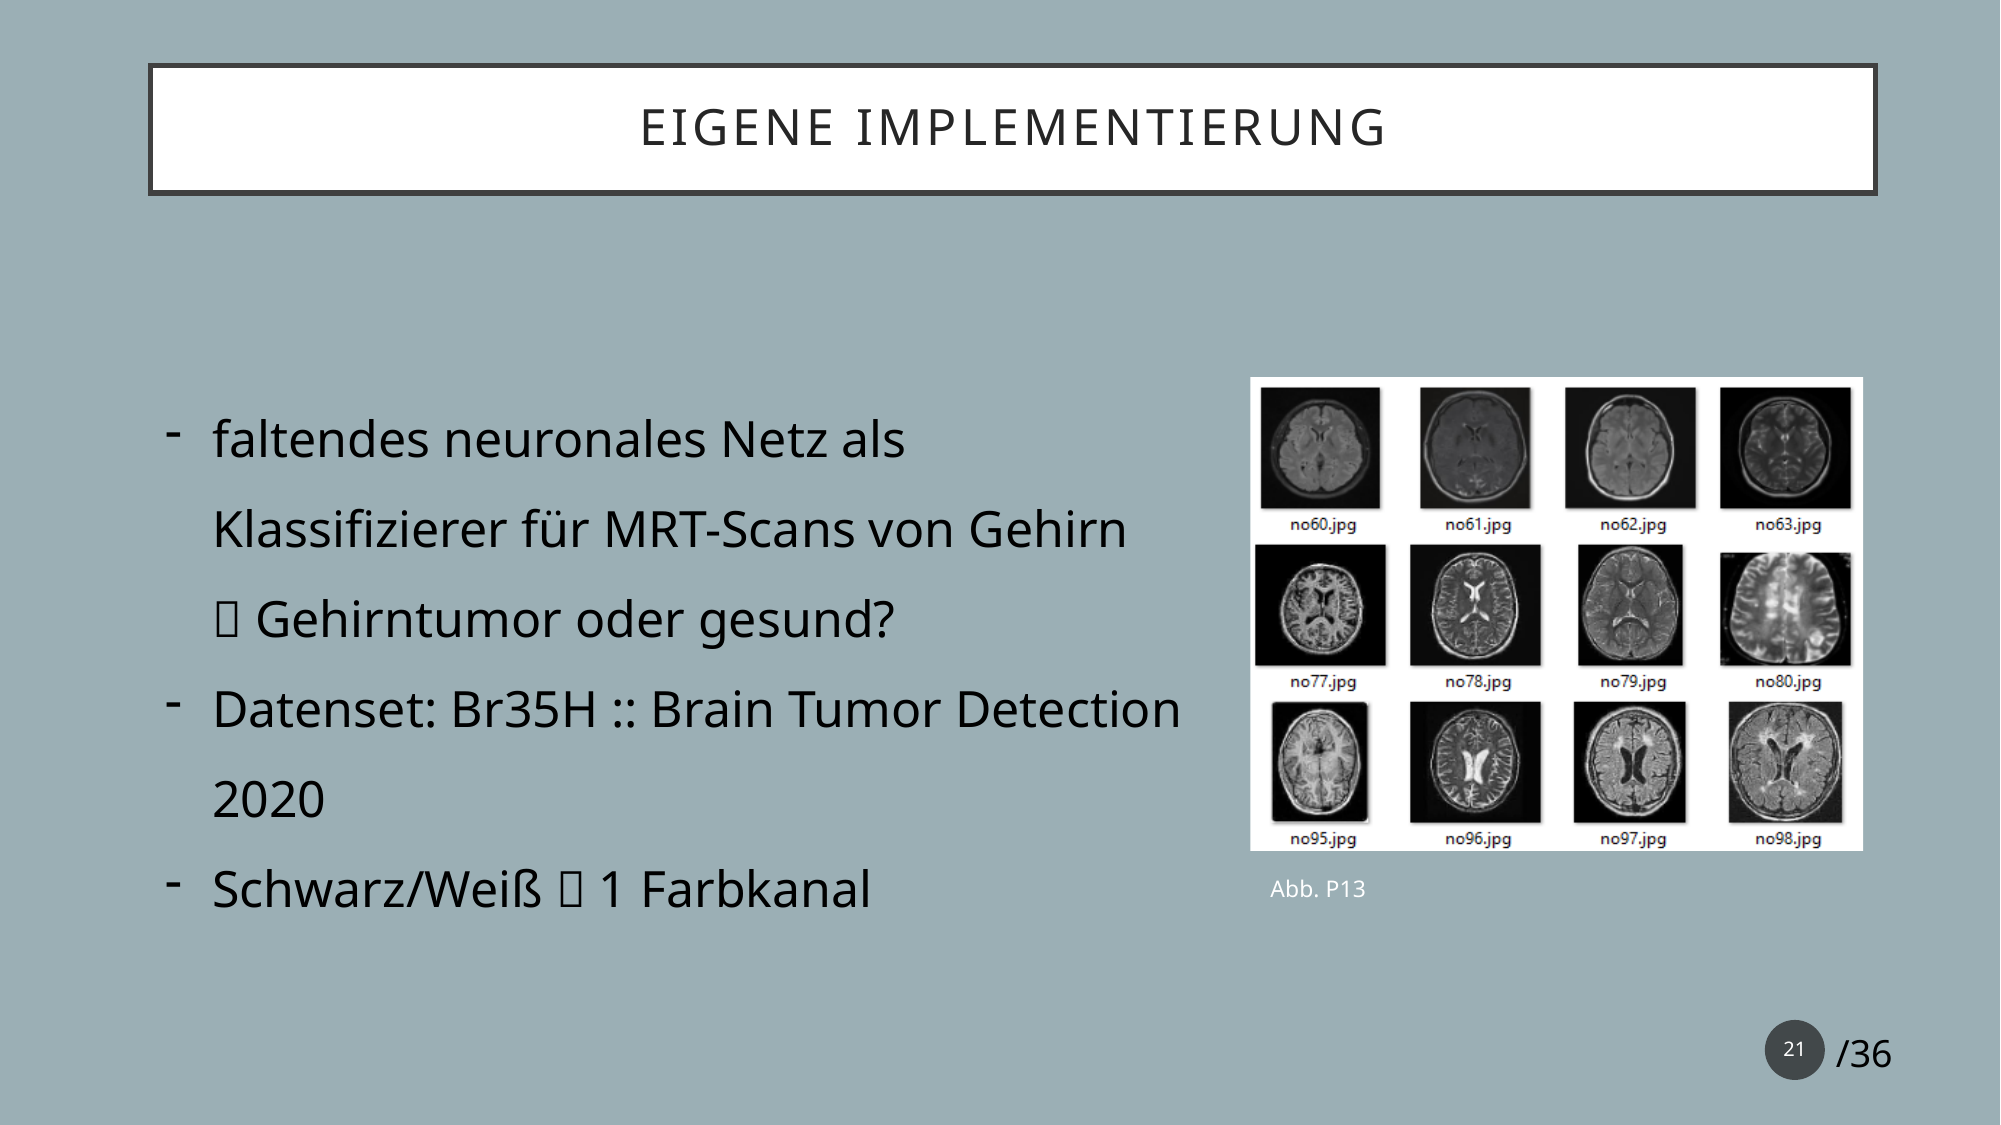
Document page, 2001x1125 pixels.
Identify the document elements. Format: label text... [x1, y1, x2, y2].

slide_number 21 [1764, 1019, 1825, 1080]
text_box Eigene Implementierung [150, 65, 1876, 193]
text_box Abb. P13 [1255, 867, 1382, 910]
text_box faltendes neuronales Netz als Klassifizierer für MRT-Scans von Gehirn  Gehirntumor oder gesund? Datenset: Br35H :: Brain Tumor Detection 2020 Schwarz/Weiß  1 Farbkanal [150, 370, 1221, 925]
picture [1250, 377, 1864, 851]
